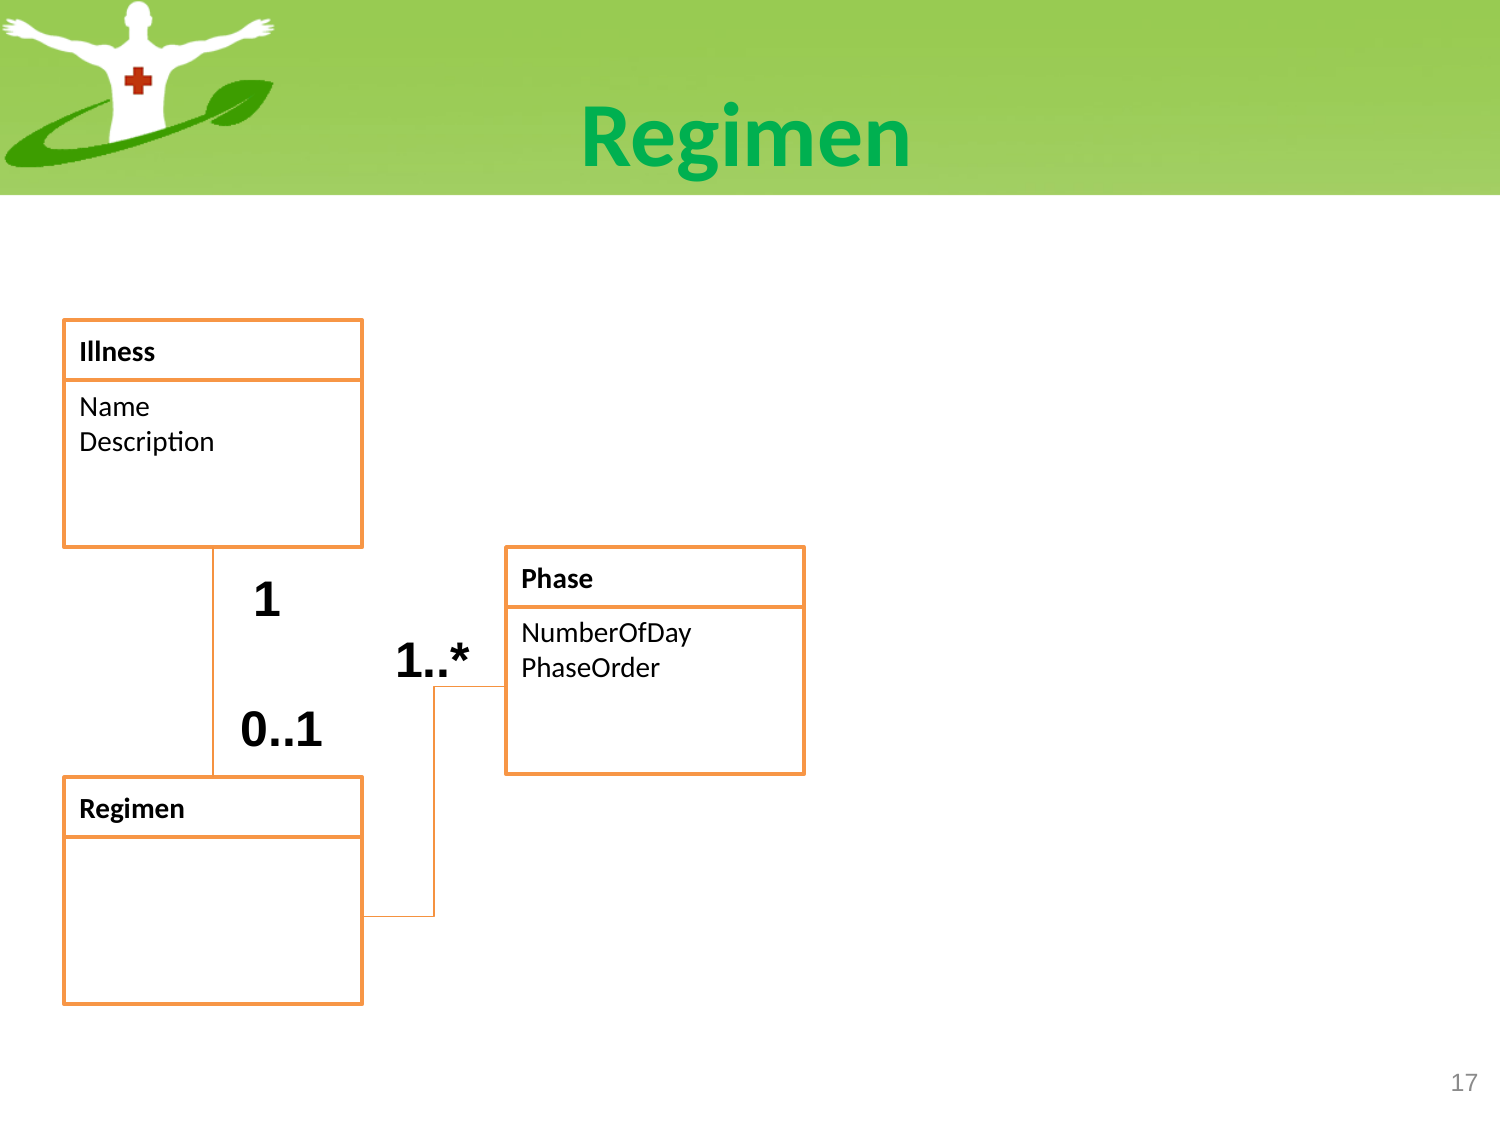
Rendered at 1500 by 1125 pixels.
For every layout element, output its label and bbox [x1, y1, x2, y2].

text_box [64, 777, 363, 1005]
text_box [64, 320, 363, 548]
text_box [361, 686, 507, 917]
picture [0, 0, 1500, 1125]
text_box [505, 546, 805, 775]
